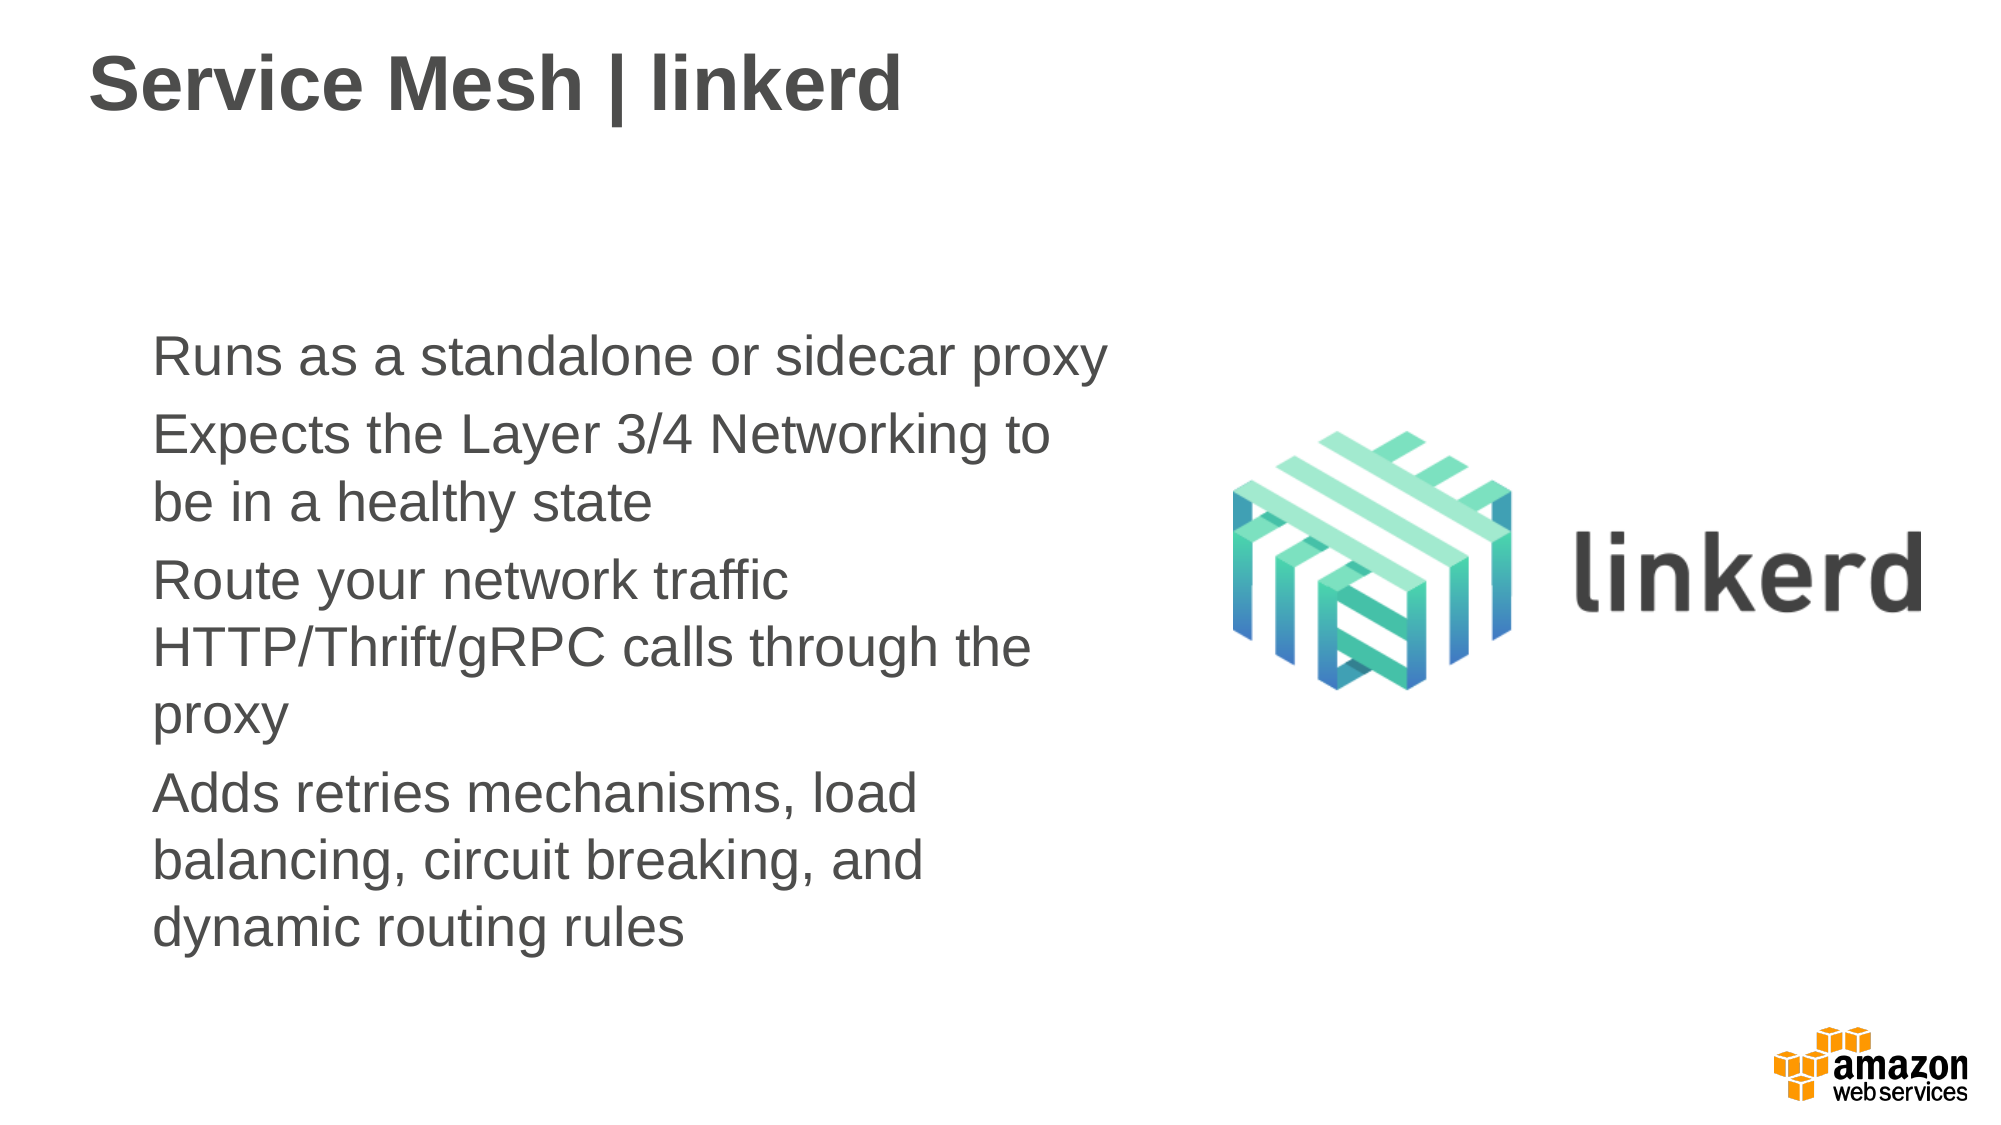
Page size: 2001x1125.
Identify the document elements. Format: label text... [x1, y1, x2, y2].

picture [1232, 420, 1921, 703]
list Runs as a standalone or sidecar proxy Expects the Layer 3/4 Networking to be in a healthy state Route your network traffic HTTP/Thrift/gRPC calls through the proxy Adds retries mechanisms, load balancing, circuit breaking, and dynamic routing rules [137, 311, 1129, 988]
title Service Mesh | linkerd [73, 25, 1869, 145]
